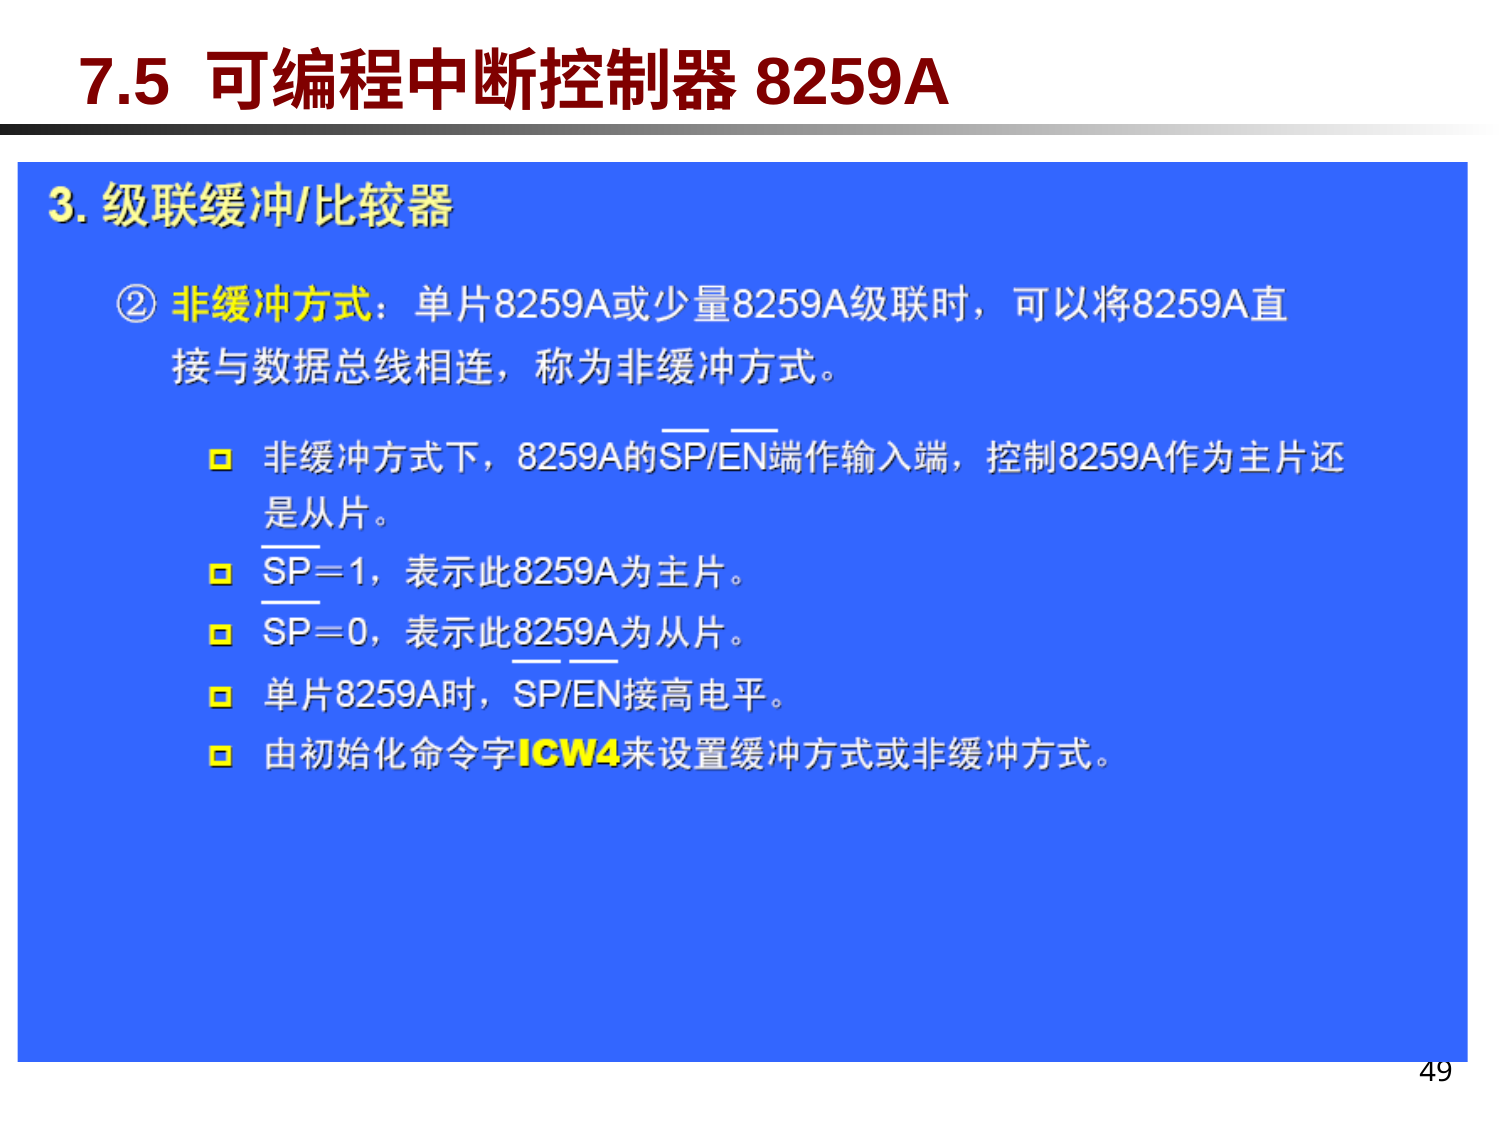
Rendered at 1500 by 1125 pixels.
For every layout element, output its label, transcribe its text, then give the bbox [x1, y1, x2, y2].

slide_number 49 [1154, 1062, 1468, 1100]
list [17, 162, 1468, 1062]
title 7.5 可编程中断控制器8259A [62, 23, 1342, 126]
